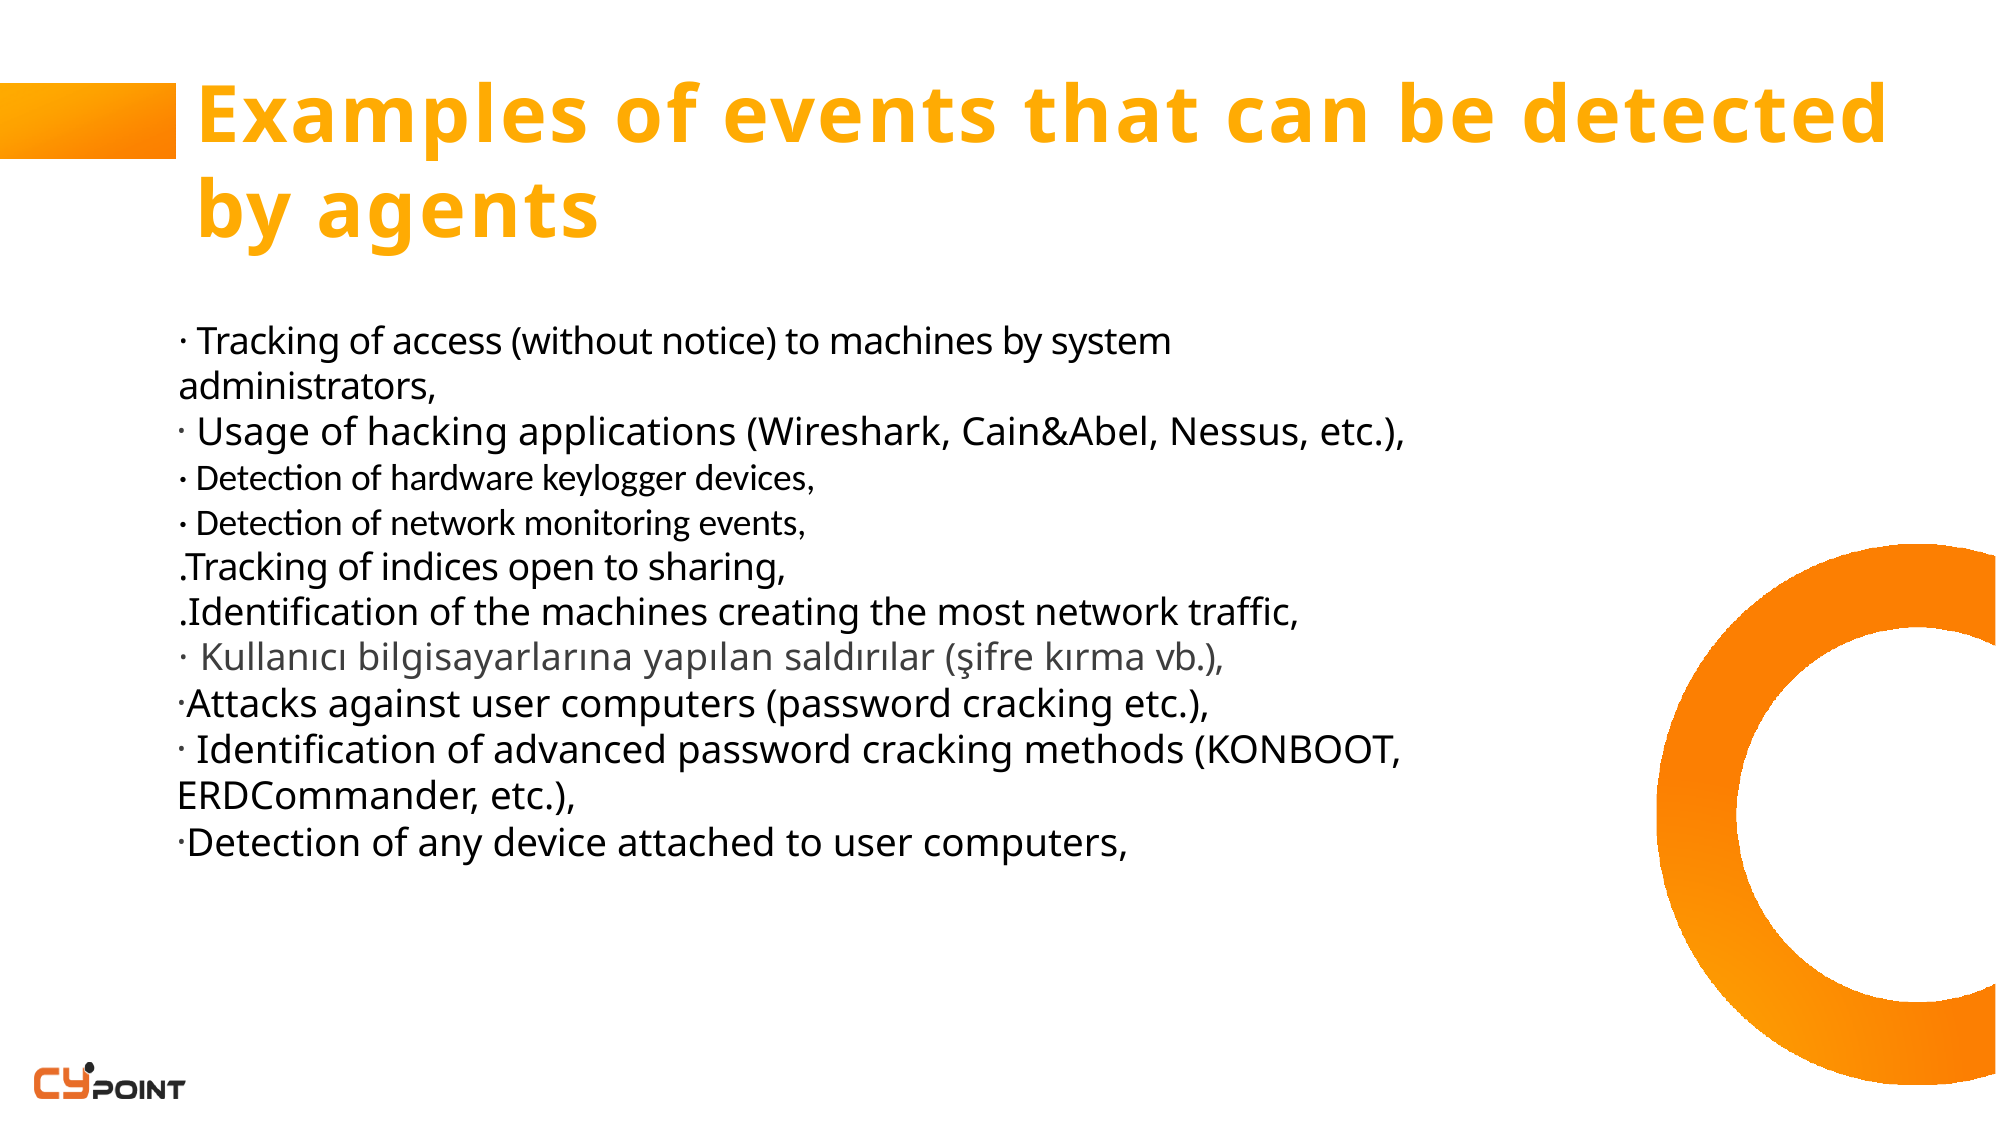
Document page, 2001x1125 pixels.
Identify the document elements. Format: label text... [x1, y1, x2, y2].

text_box [1656, 544, 1996, 1085]
text_box [34, 1062, 186, 1099]
text_box · Tracking of access (without notice) to machines by system administrators, Usage of hacking applications (Wireshark, Cain&Abel, Nessus, etc.), · Detection of hardware keylogger devices, · Detection of network monitoring events, .Tracking of indices open to sharing, .Identification of the machines creating the most network traffic, Kullanıcı bilgisayarlarına yapılan saldırılar (şifre kırma vb.), Attacks against user computers (password cracking etc.), Identification of advanced password cracking methods (KONBOOT, ERDCommander, etc.), Detection of any device attached to user computers, [176, 314, 1435, 864]
text_box [0, 83, 176, 159]
title Examples of events that can be detected by agents [192, 60, 2000, 254]
